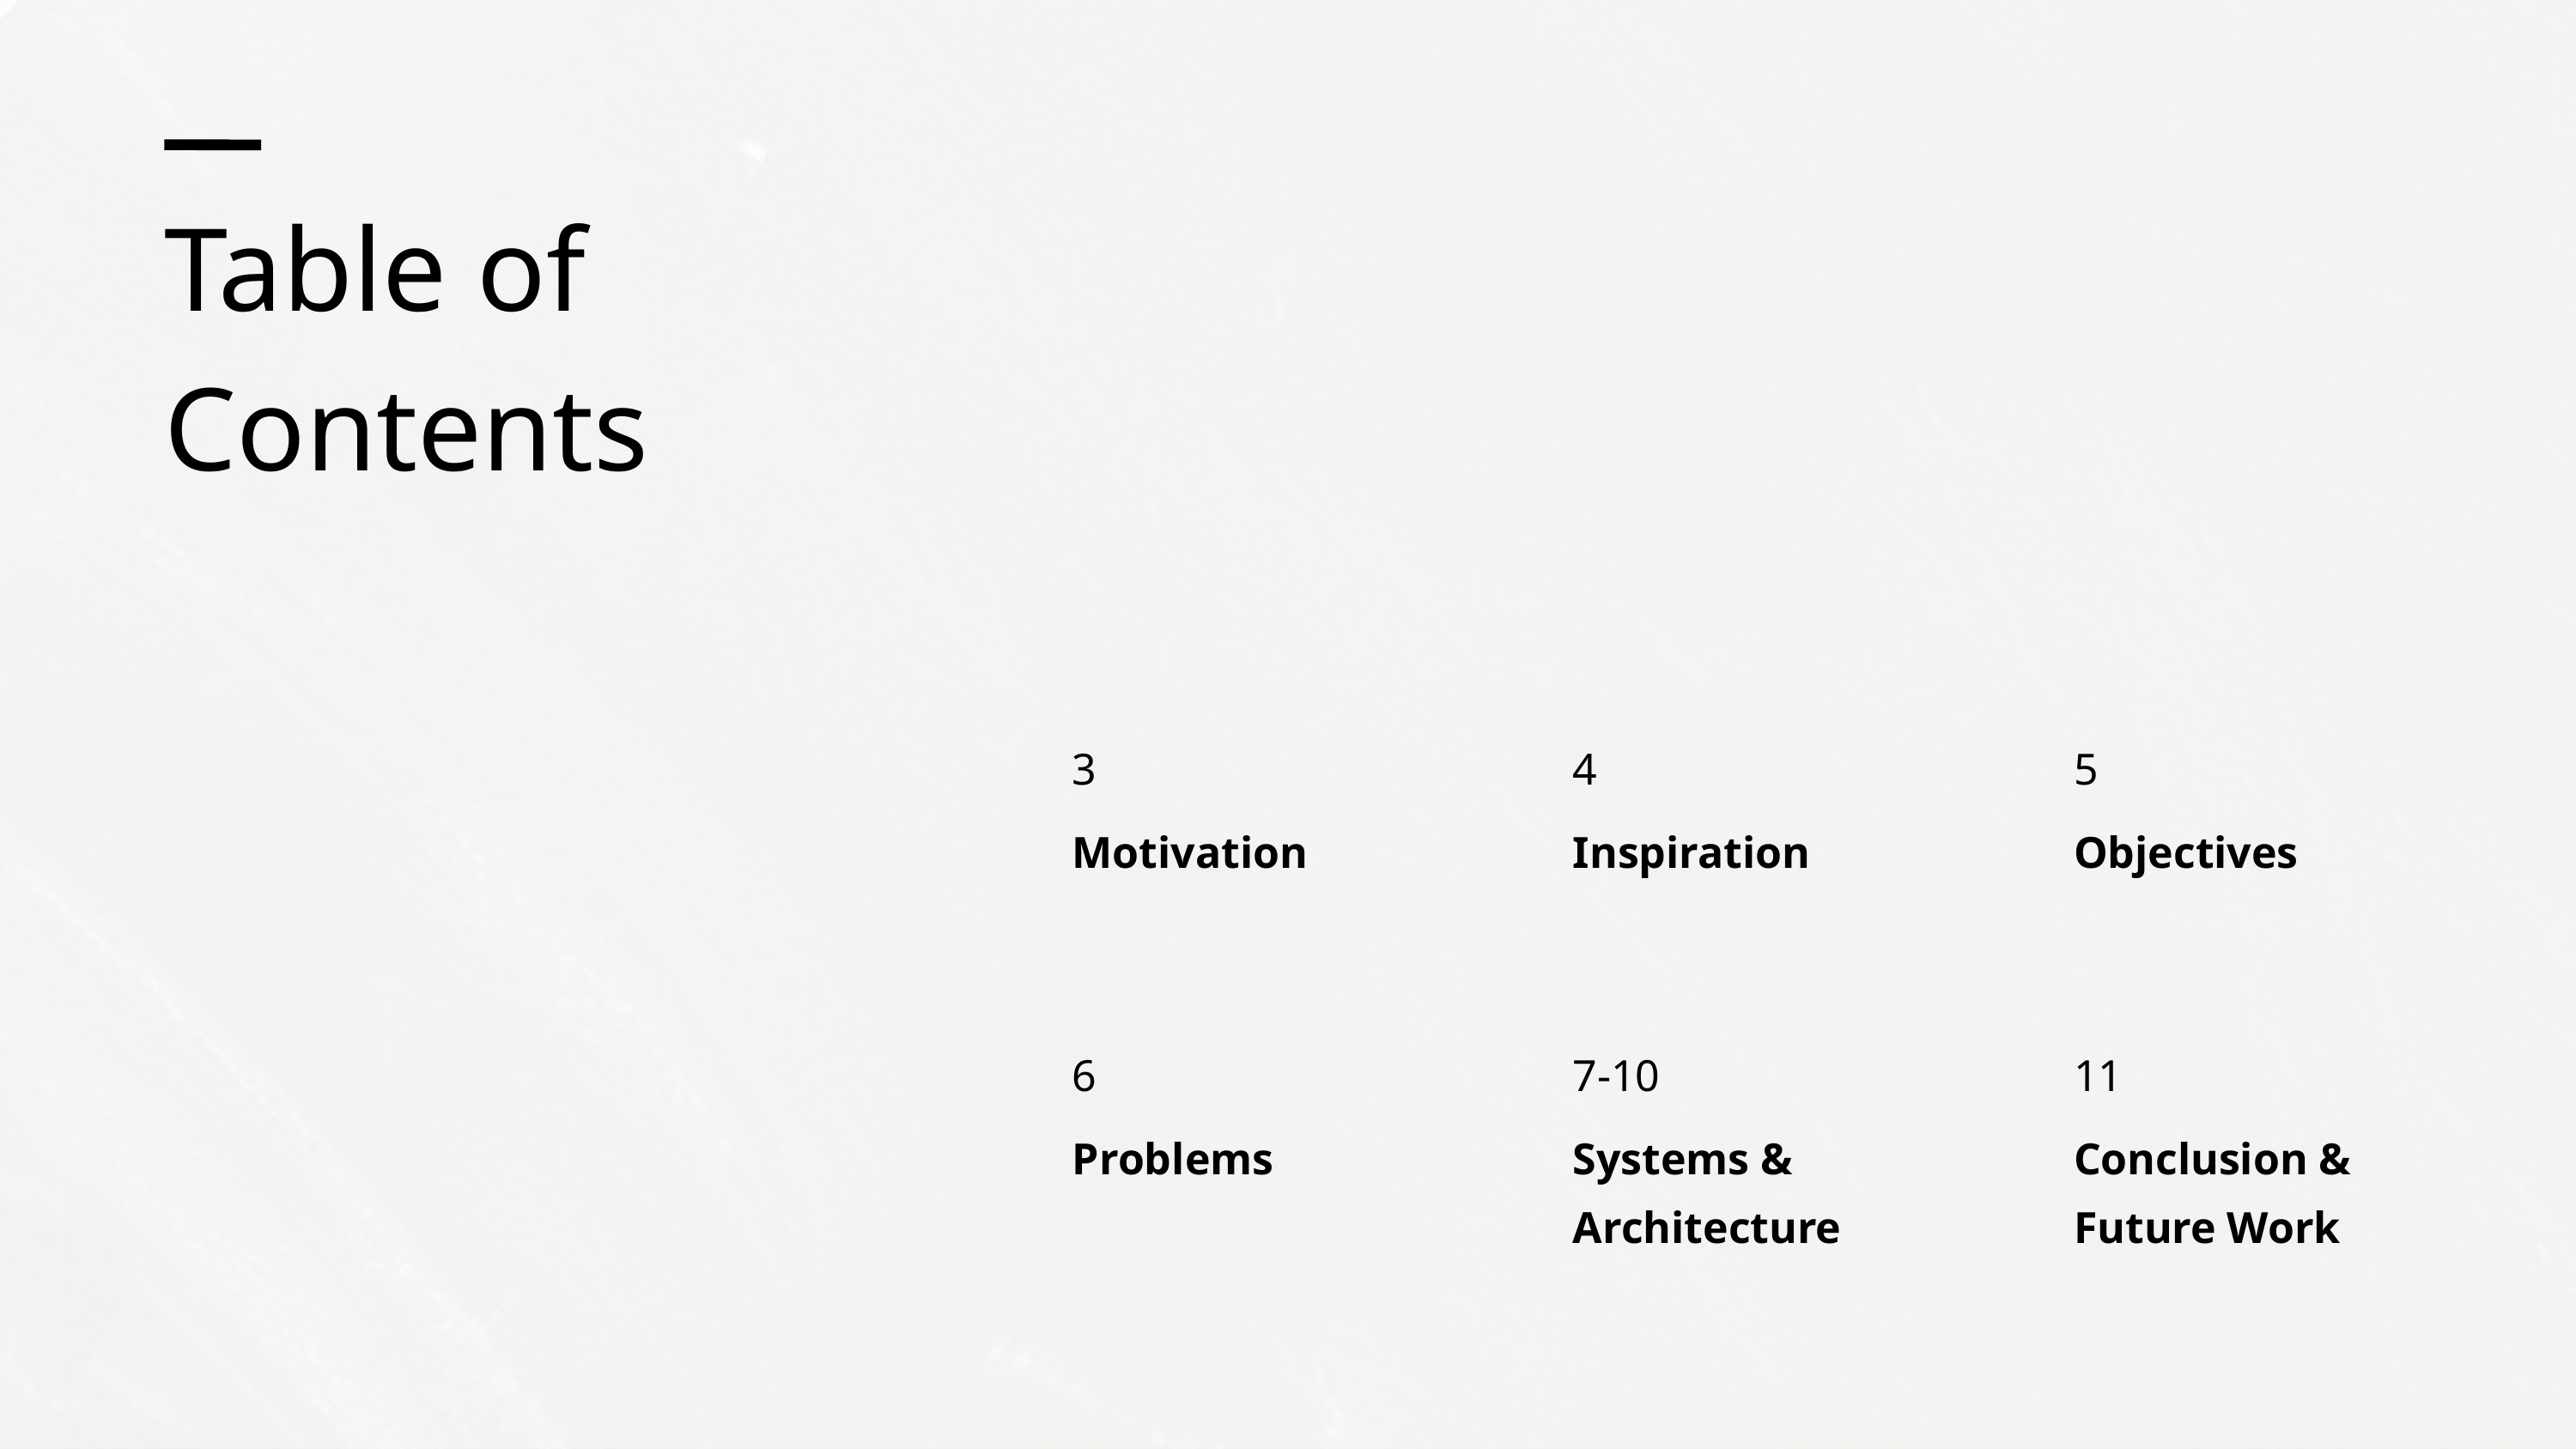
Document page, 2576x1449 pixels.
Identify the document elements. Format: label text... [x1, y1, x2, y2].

text_box Problems [1072, 1114, 1365, 1184]
text_box Inspiration [1572, 808, 1931, 877]
text_box Objectives [2073, 808, 2432, 877]
text_box Table of Contents [164, 173, 703, 494]
text_box Motivation [1072, 808, 1327, 877]
text_box 3 [1072, 724, 1431, 794]
text_box Systems & Architecture [1572, 1114, 1931, 1252]
text_box 11 [2073, 1031, 2432, 1100]
text_box 6 [1072, 1031, 1431, 1100]
text_box Conclusion & Future Work [2073, 1114, 2432, 1252]
text_box [0, 0, 2576, 1449]
text_box 7-10 [1572, 1031, 1931, 1100]
text_box 4 [1572, 724, 1931, 794]
text_box 5 [2073, 724, 2432, 794]
